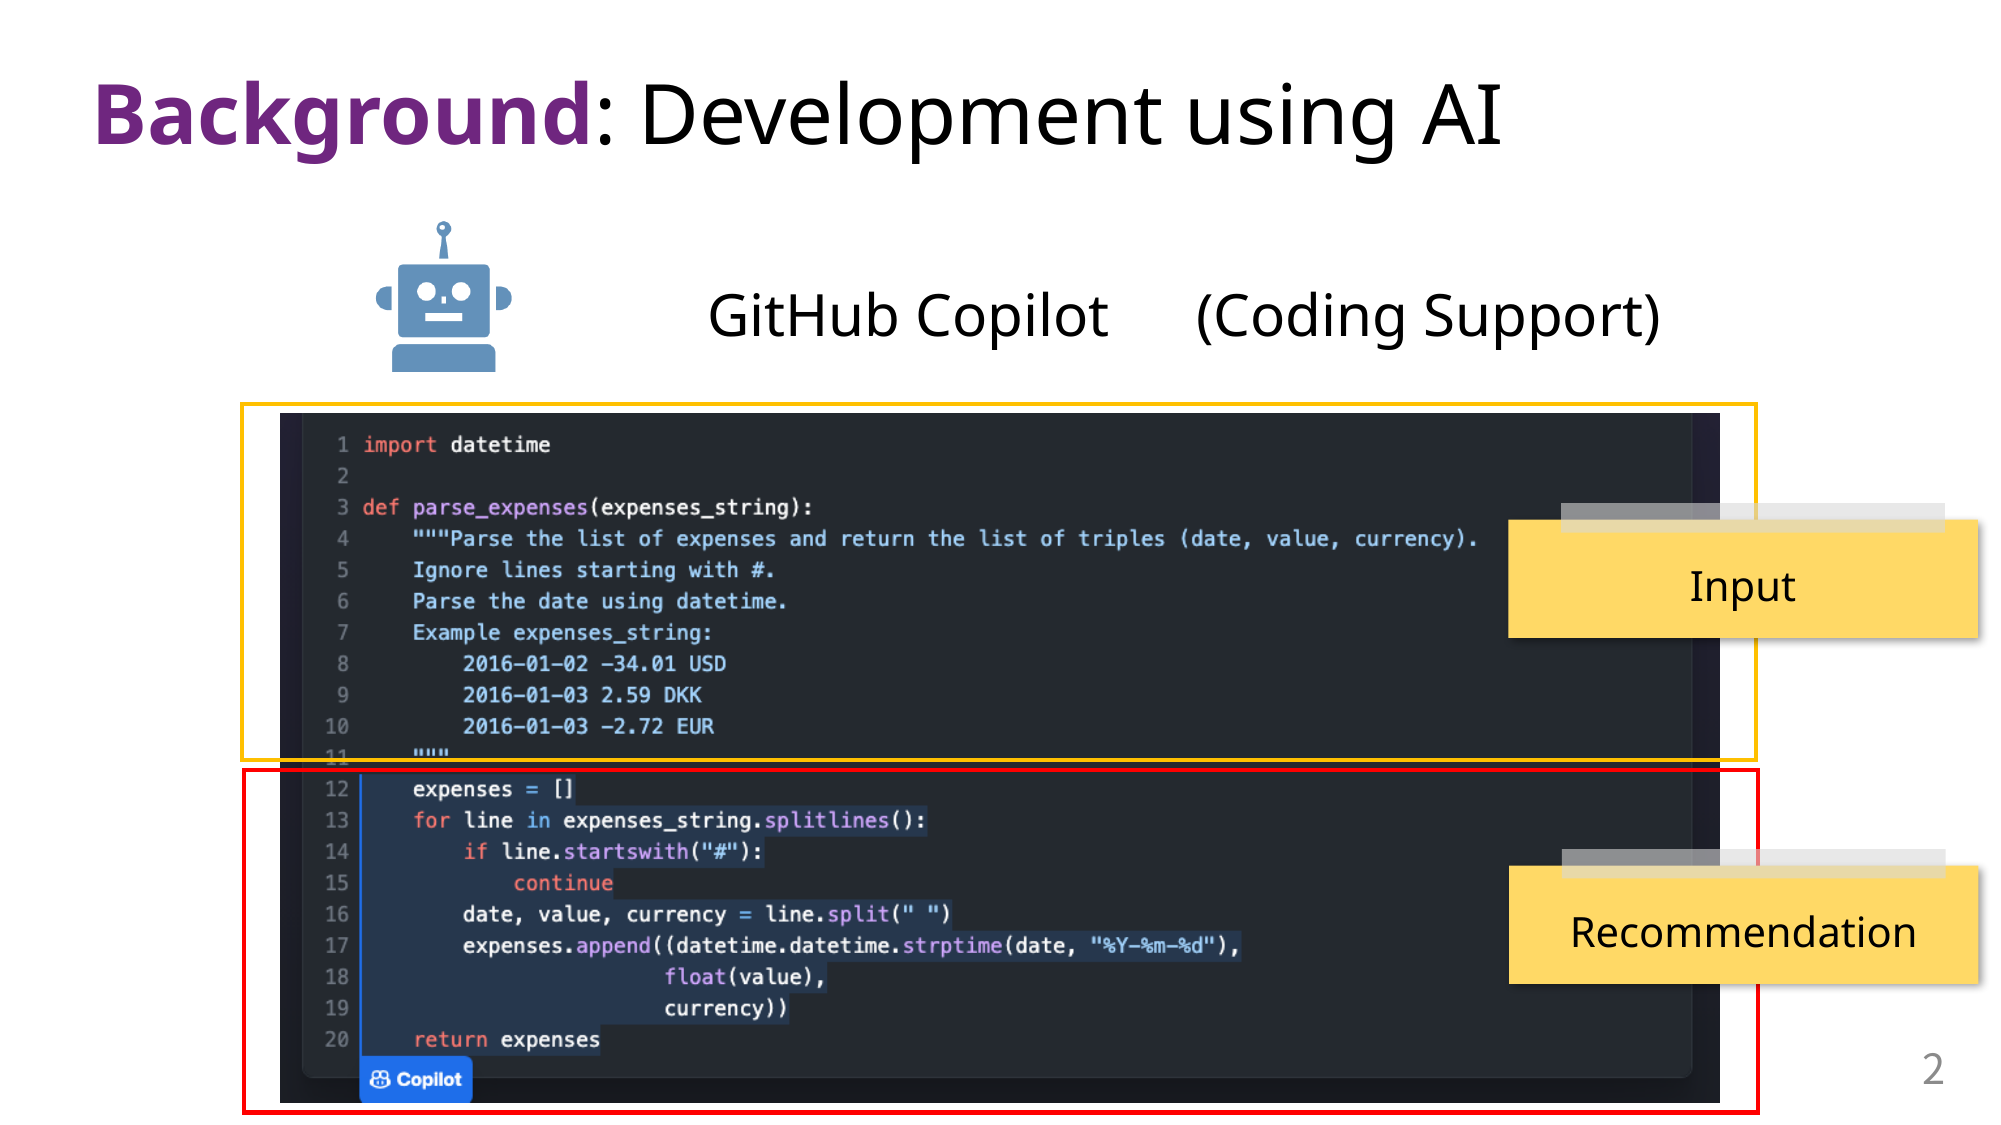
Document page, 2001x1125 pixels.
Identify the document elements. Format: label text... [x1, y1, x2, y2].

picture [279, 413, 1720, 1103]
picture [368, 221, 519, 372]
text_box GitHub Copilot (Coding Support) [587, 271, 1781, 356]
text_box [241, 403, 1757, 761]
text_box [1508, 503, 1978, 639]
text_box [1509, 849, 1979, 1015]
title Background: Development using AI [76, 8, 1802, 226]
slide_number 2 [1759, 1042, 1961, 1103]
text_box [243, 769, 1759, 1114]
